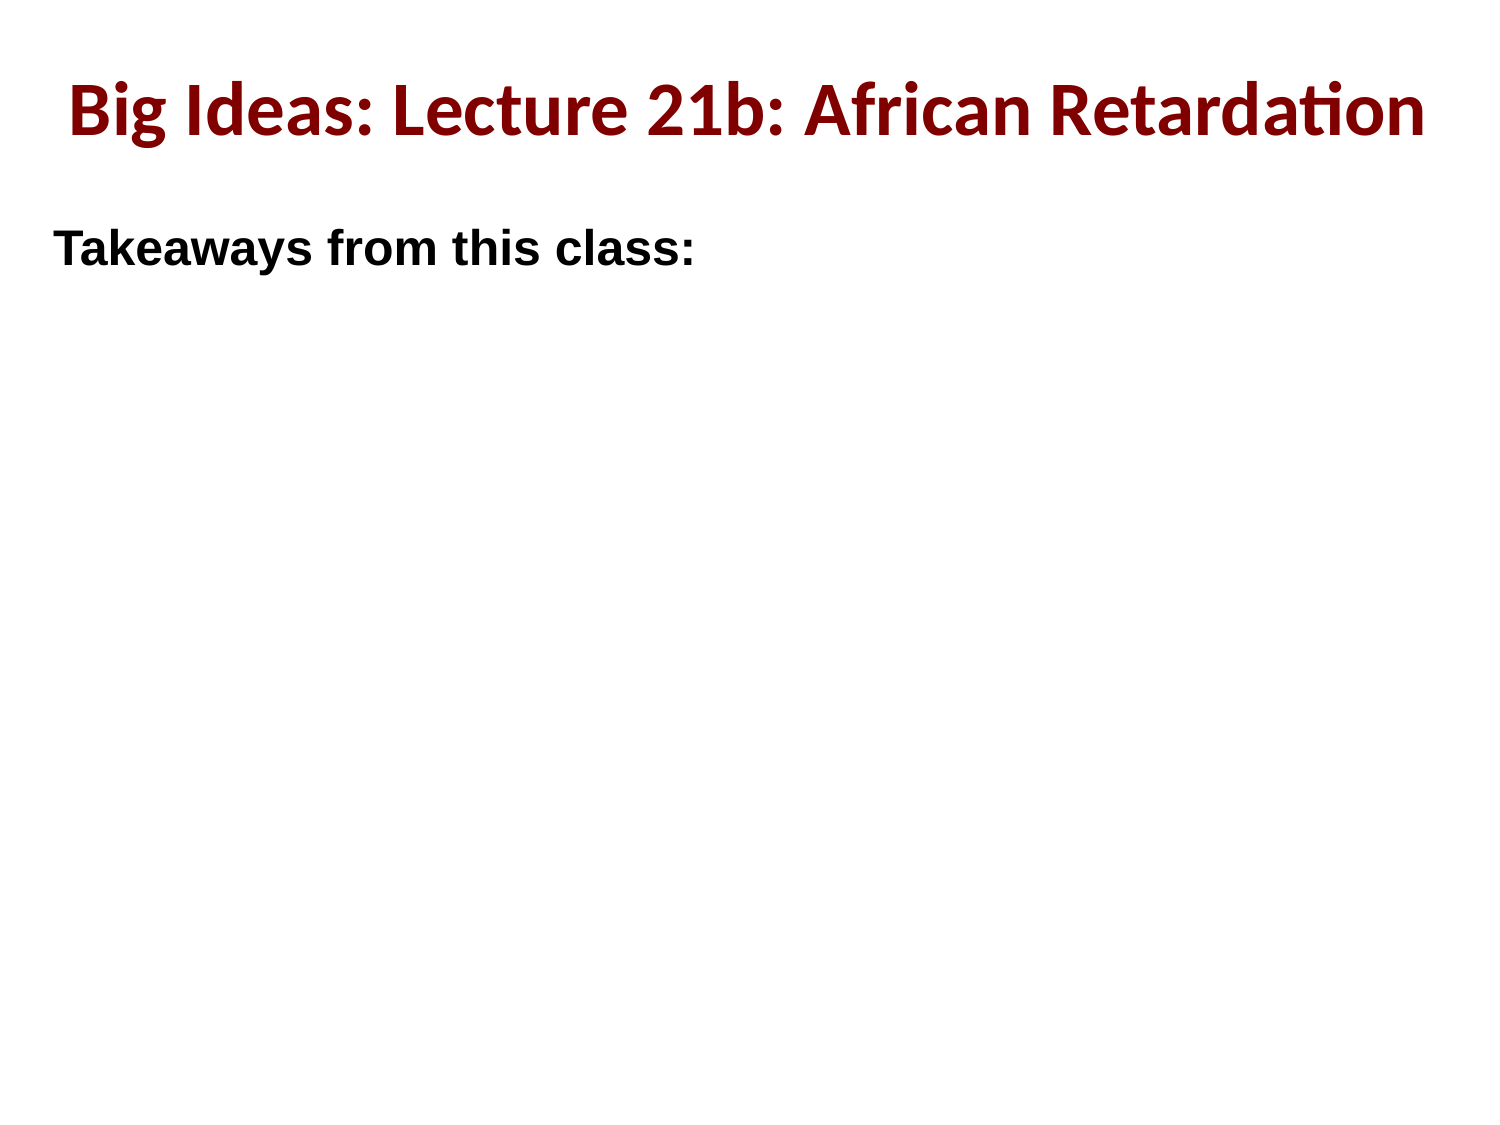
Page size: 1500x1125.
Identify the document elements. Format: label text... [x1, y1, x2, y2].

list Takeaways from this class: [44, 207, 1453, 1043]
title Big Ideas: Lecture 21b: African Retardation [44, 0, 1453, 207]
